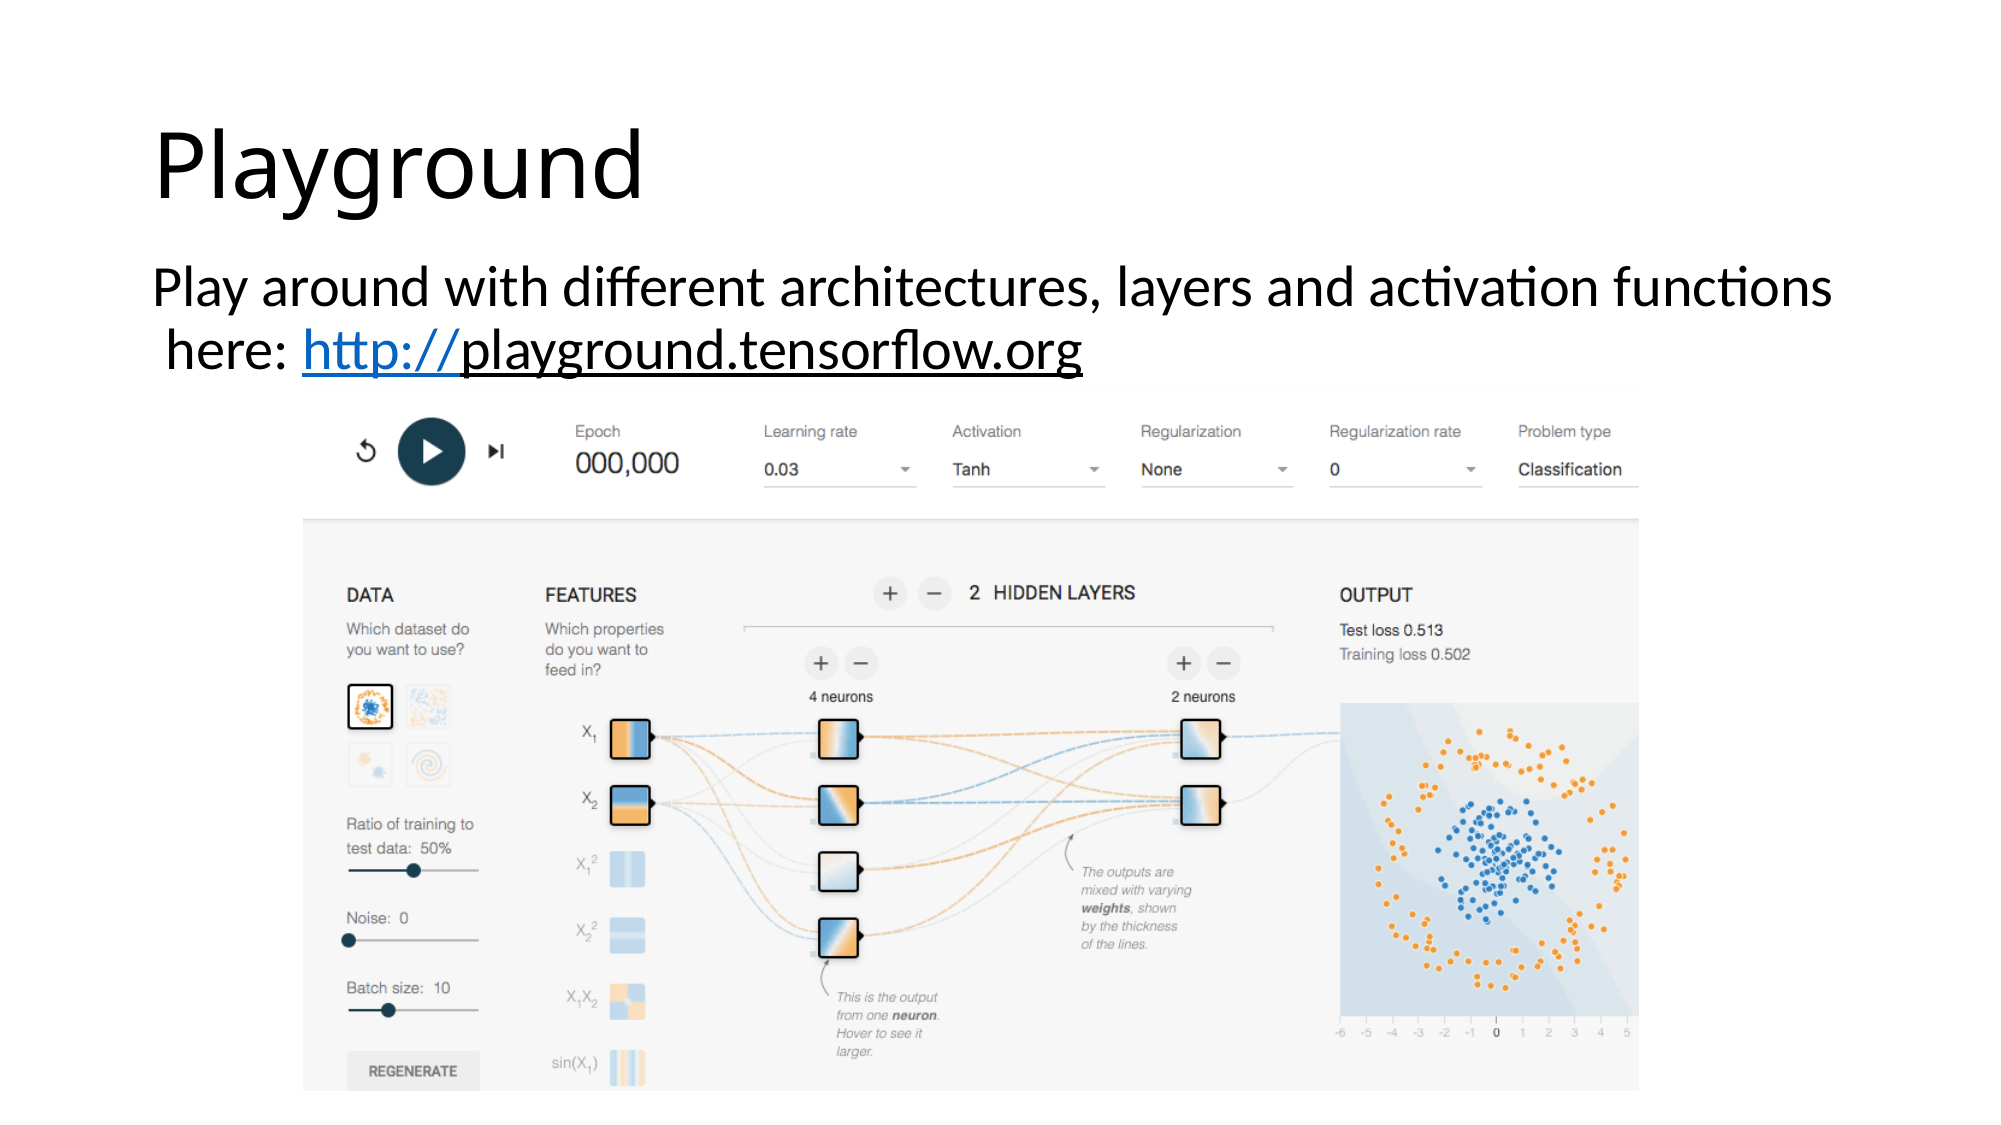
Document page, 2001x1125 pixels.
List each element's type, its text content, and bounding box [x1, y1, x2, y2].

list Play around with different architectures, layers and activation functions here: http://playground.tensorflow.org [137, 248, 1863, 963]
picture [303, 390, 1639, 1091]
title Playground [137, 59, 1863, 248]
